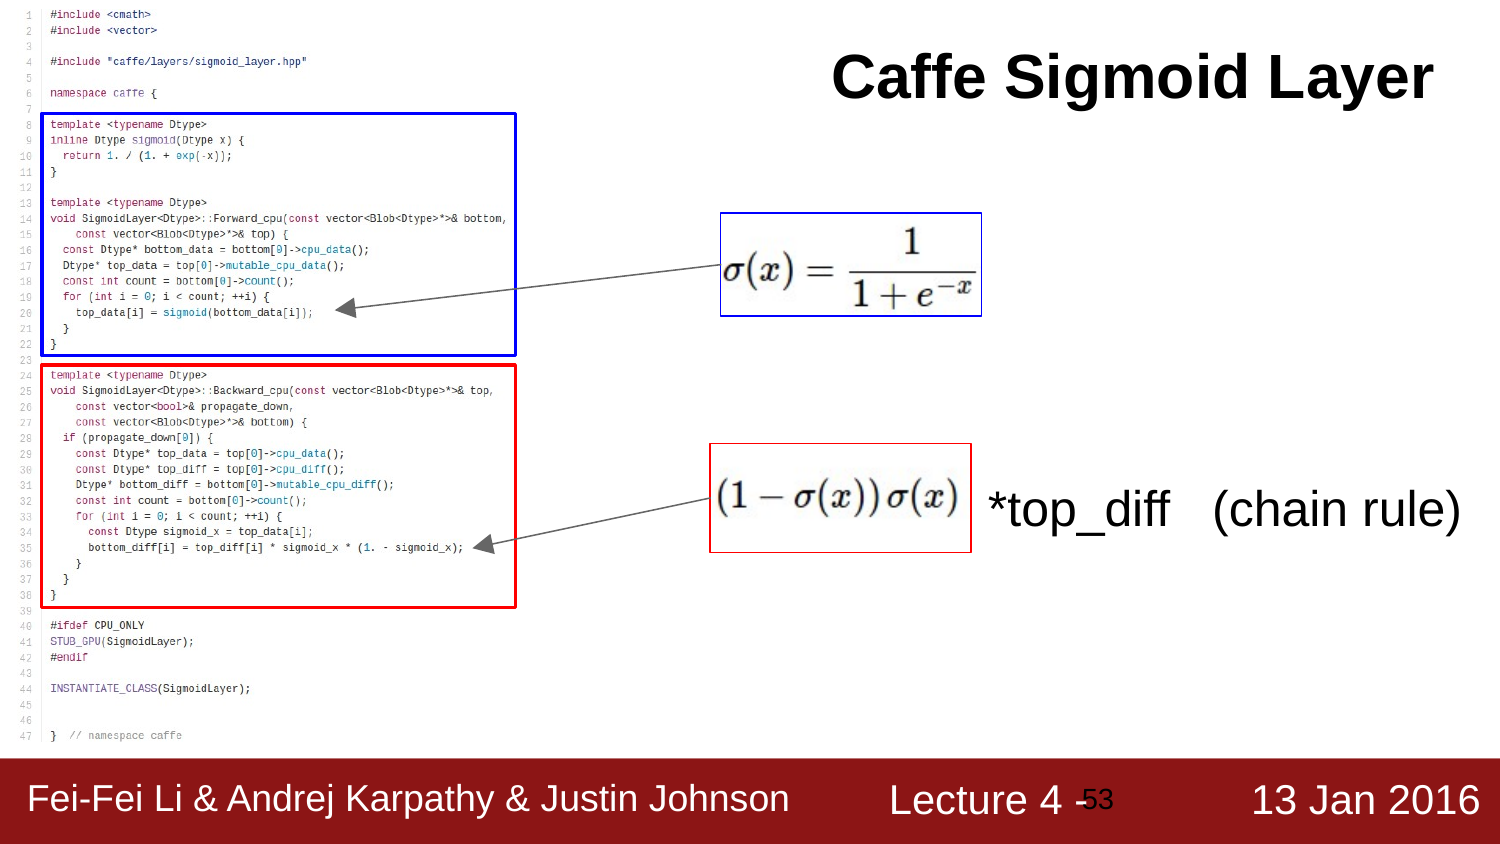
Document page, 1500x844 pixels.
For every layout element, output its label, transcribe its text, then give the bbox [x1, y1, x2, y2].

slide_number ‹#› [1066, 765, 1157, 831]
text_box *top_diff (chain rule) [976, 460, 1479, 536]
picture [710, 443, 971, 553]
text_box Caffe Sigmoid Layer [816, 21, 1500, 118]
picture [16, 9, 511, 742]
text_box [472, 497, 711, 549]
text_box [334, 264, 722, 311]
picture [721, 213, 981, 316]
